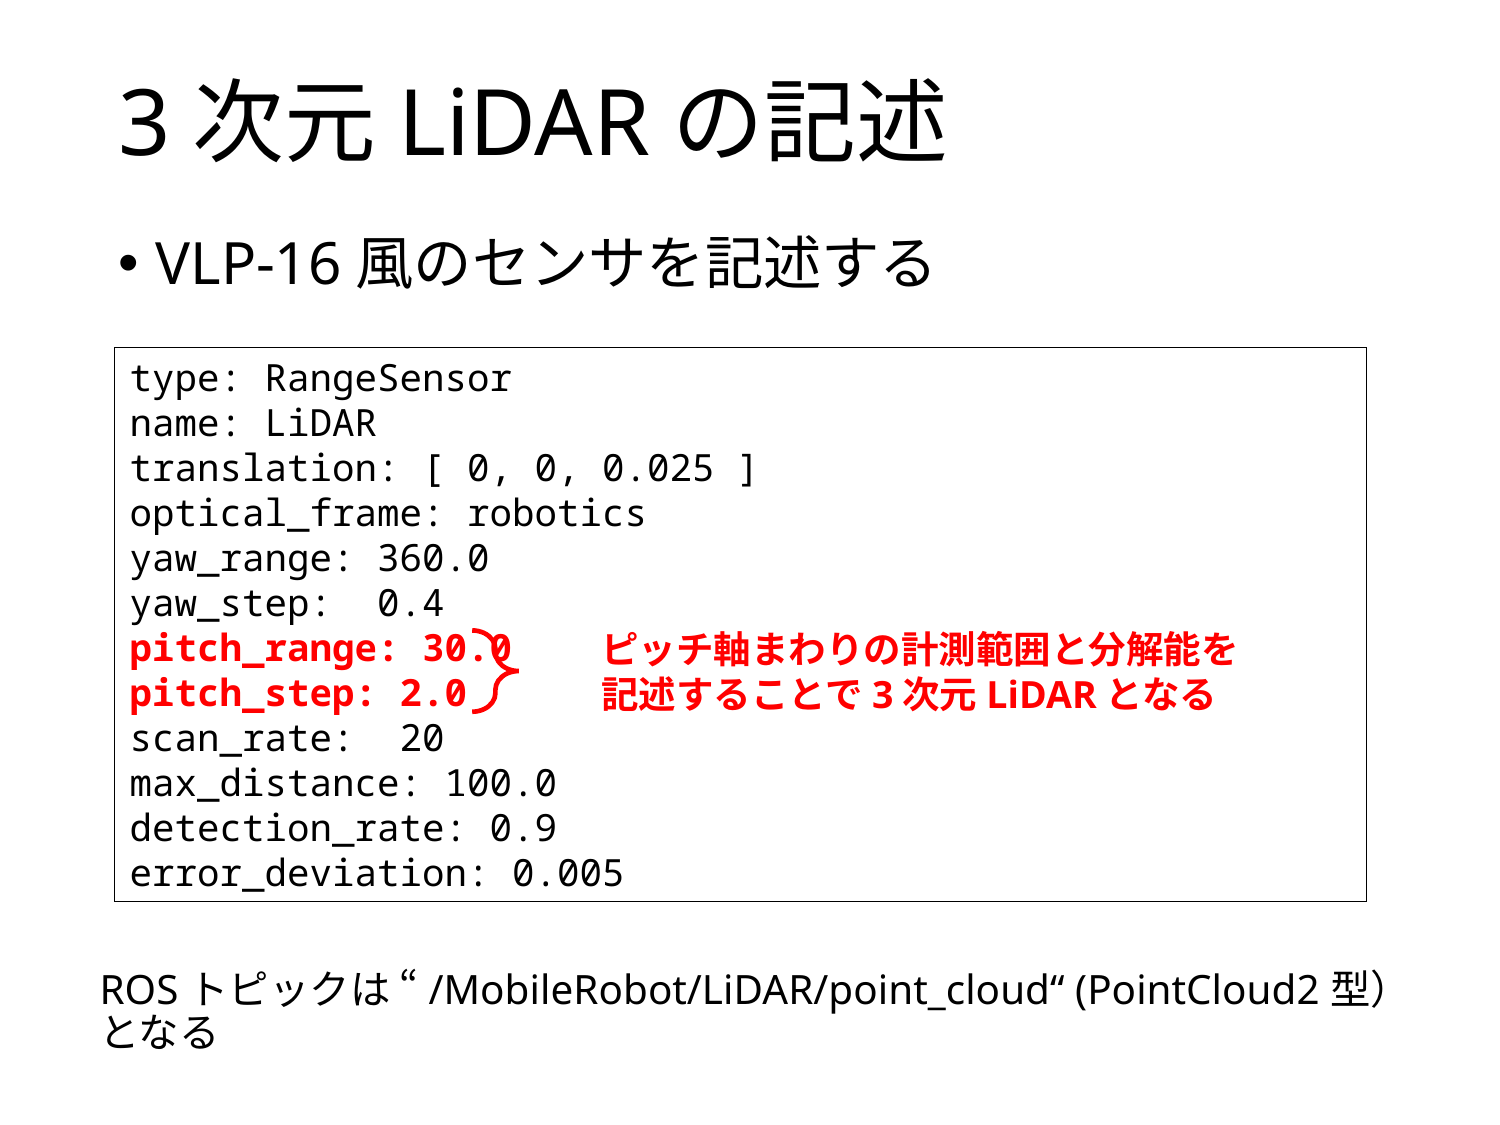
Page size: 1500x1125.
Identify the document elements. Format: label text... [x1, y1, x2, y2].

list VLP-16風のセンサを記述する [103, 226, 1397, 312]
text_box type: RangeSensor name: LiDAR translation: [ 0, 0, 0.025 ] optical_frame: robotics yaw_range: 360.0 yaw_step: 0.4 pitch_range: 30.0 pitch_step: 2.0 scan_rate: 20 max_distance: 100.0 detection_rate: 0.9 error_deviation: 0.005 [114, 347, 1367, 902]
title 3次元LiDARの記述 [103, 16, 1397, 226]
text_box ROSトピックは “/MobileRobot/LiDAR/point_cloud“ (PointCloud2型）となる [84, 961, 1458, 1065]
text_box [472, 629, 519, 713]
text_box ピッチ軸まわりの計測範囲と分解能を 記述することで3次元LiDARとなる [586, 619, 1254, 724]
